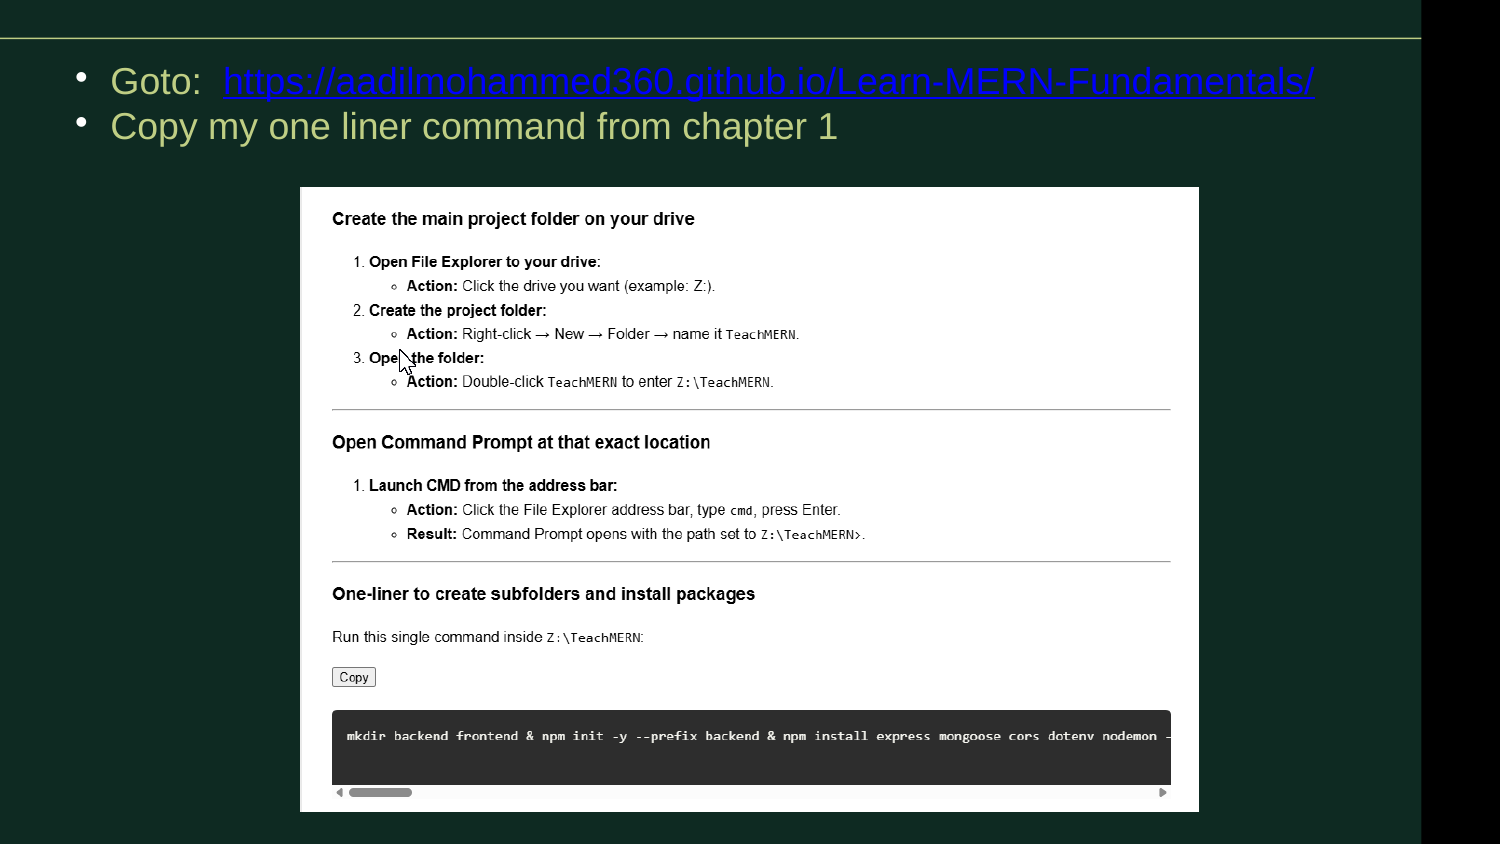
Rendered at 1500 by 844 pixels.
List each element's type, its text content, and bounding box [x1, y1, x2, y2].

picture [299, 187, 1199, 812]
subtitle Goto: https://aadilmohammed360.github.io/Learn-MERN-Fundamentals/ Copy my one liner command from chapter 1 [75, 57, 1425, 711]
